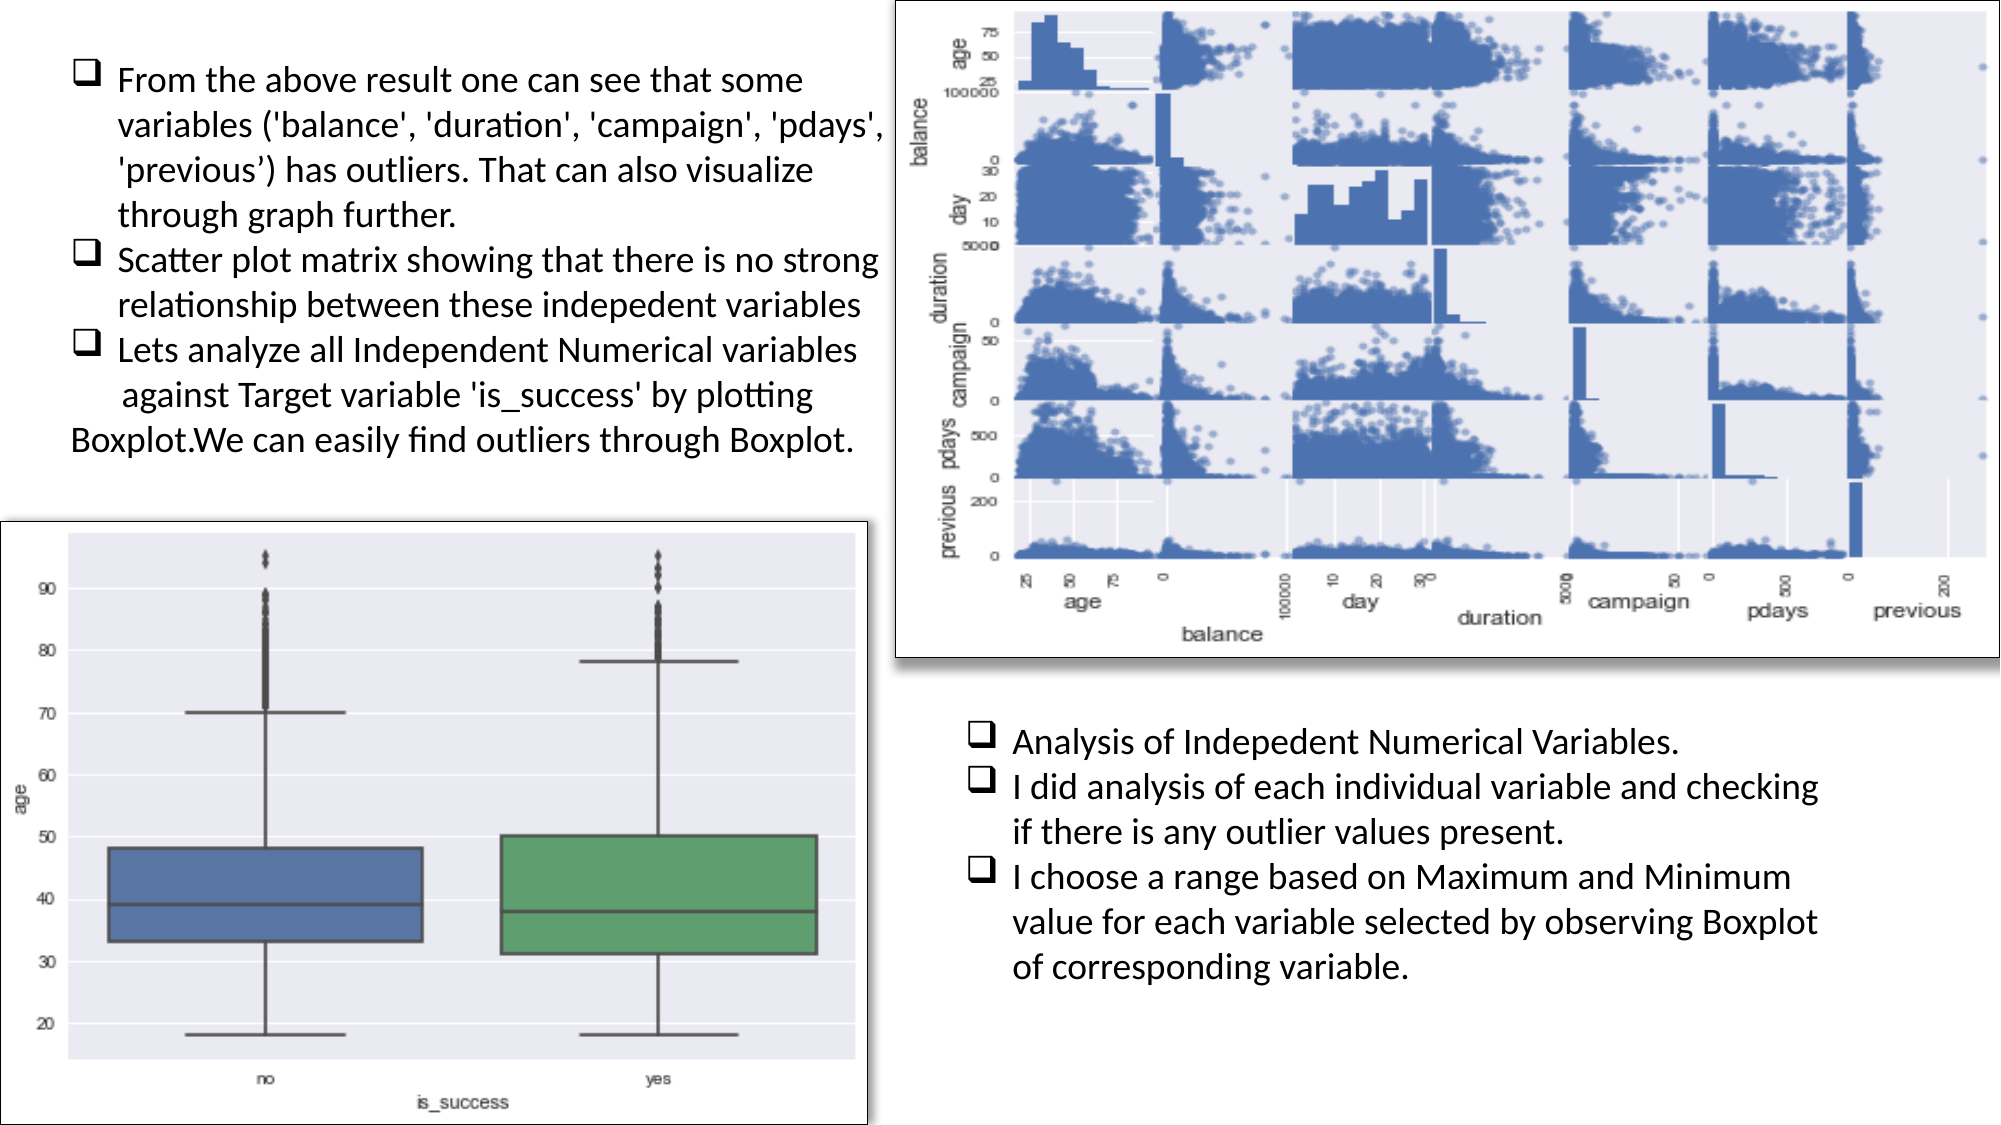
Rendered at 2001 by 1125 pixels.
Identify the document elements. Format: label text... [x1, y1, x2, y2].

text_box From the above result one can see that some variables ('balance', 'duration', 'campaign', 'pdays', 'previous’) has outliers. That can also visualize through graph further. Scatter plot matrix showing that there is no strong relationship between these indepedent variables Lets analyze all Independent Numerical variables against Target variable 'is_success' by plotting Boxplot.We can easily find outliers through Boxplot. [55, 47, 895, 513]
picture [895, 0, 2000, 658]
picture [0, 521, 868, 1125]
text_box Analysis of Indepedent Numerical Variables. I did analysis of each individual variable and checking if there is any outlier values present. I choose a range based on Maximum and Minimum value for each variable selected by observing Boxplot of corresponding variable. [950, 709, 1856, 995]
